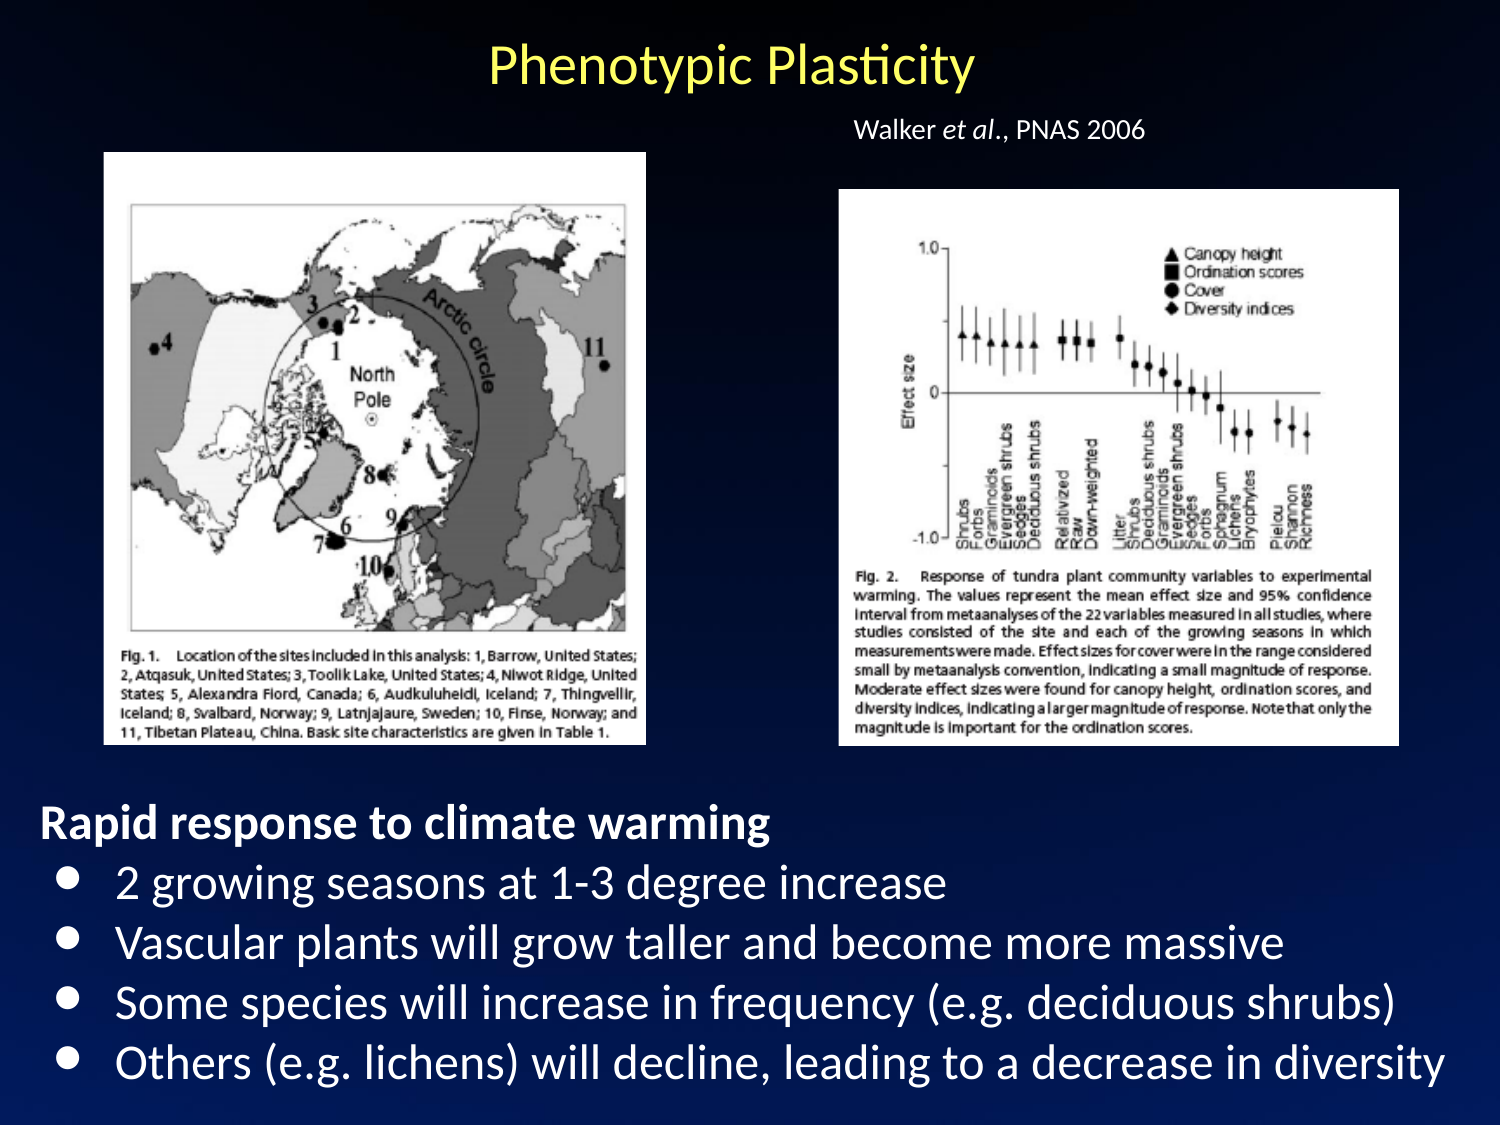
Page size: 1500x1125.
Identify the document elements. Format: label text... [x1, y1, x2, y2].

text_box Phenotypic Plasticity [372, 18, 1093, 104]
text_box Rapid response to climate warming 2 growing seasons at 1-3 degree increase Vascular plants will grow taller and become more massive Some species will increase in frequency (e.g. deciduous shrubs) Others (e.g. lichens) will decline, leading to a decrease in diversity [24, 782, 1475, 1097]
text_box Walker et al., PNAS 2006 [838, 102, 1212, 153]
picture [0, 0, 1500, 1125]
